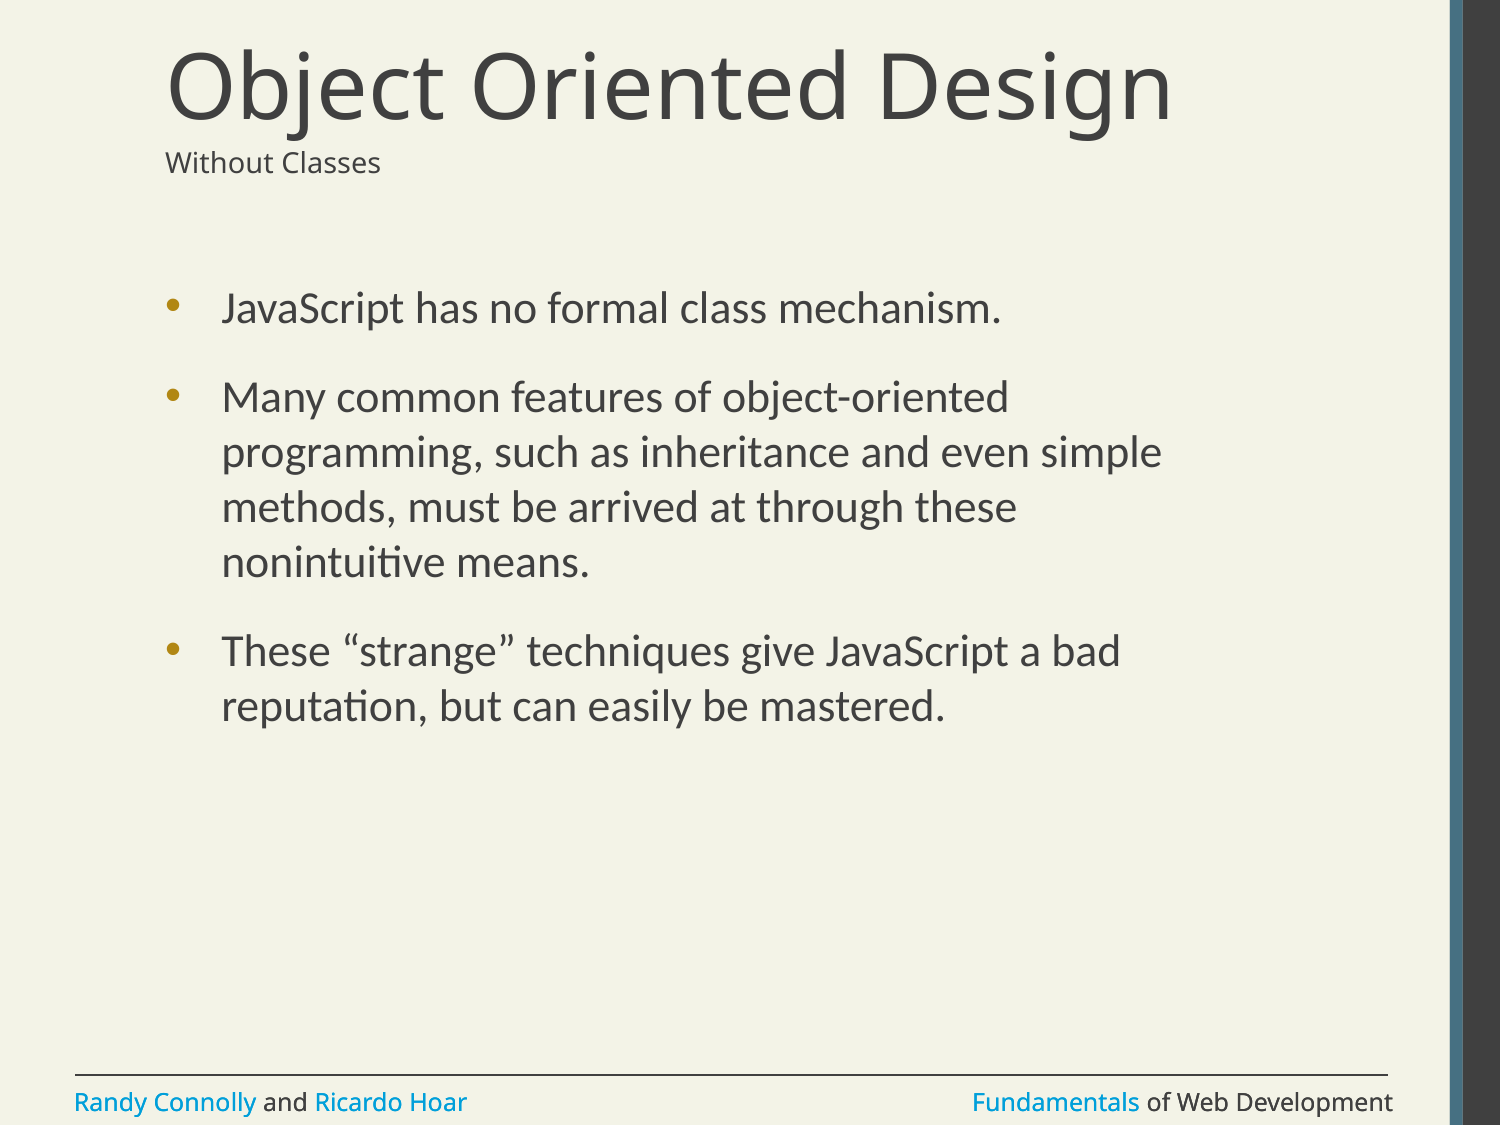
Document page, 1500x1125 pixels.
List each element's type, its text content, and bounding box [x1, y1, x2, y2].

list Without Classes [150, 137, 1200, 188]
title Object Oriented Design [150, 20, 1425, 188]
list JavaScript has no formal class mechanism. Many common features of object-oriented programming, such as inheritance and even simple methods, must be arrived at through these nonintuitive means. These “strange” techniques give JavaScript a bad reputation, but can easily be mastered. [150, 270, 1200, 1013]
